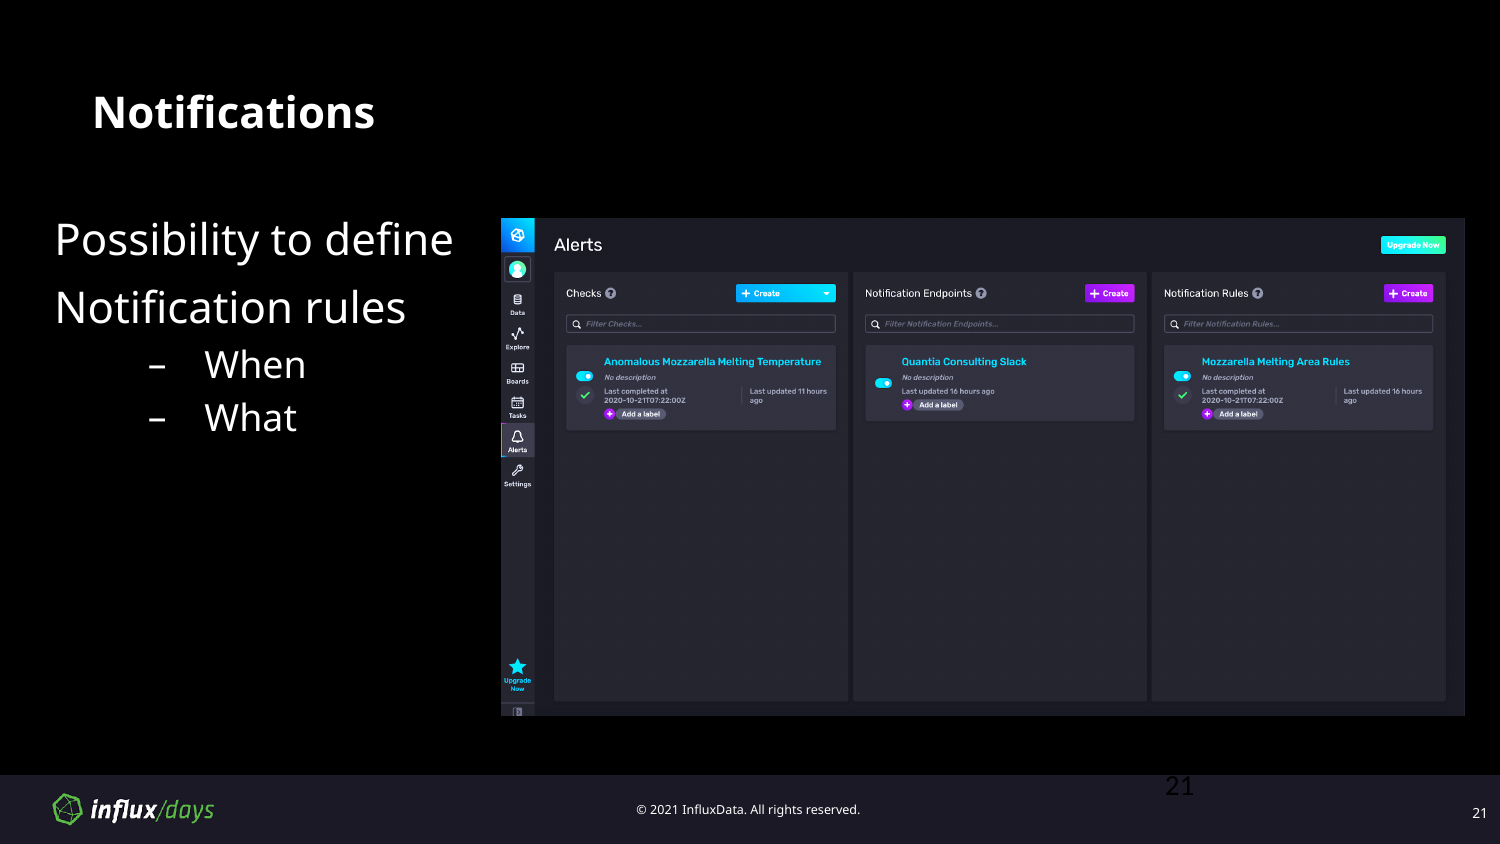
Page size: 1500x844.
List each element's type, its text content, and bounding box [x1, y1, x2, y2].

picture [500, 218, 1465, 716]
list Possibility to define Notification rules When What [39, 204, 502, 761]
picture [0, 775, 1500, 844]
slide_number ‹#› [1149, 759, 1500, 805]
title Notifications [76, 33, 1424, 196]
